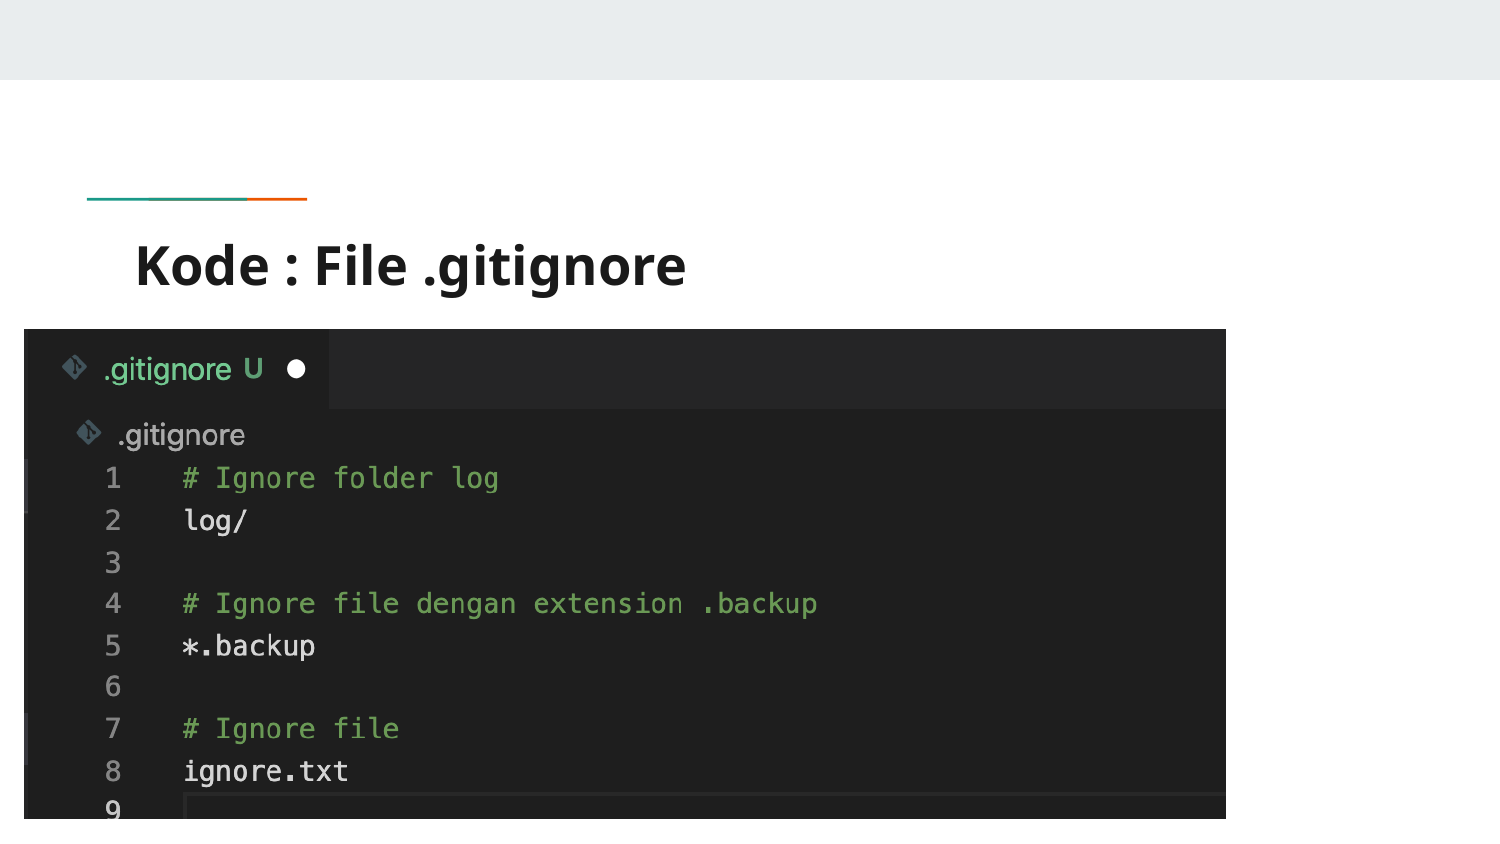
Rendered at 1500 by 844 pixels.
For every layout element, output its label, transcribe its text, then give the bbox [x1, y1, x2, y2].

title Kode : File .gitignore [119, 216, 1381, 305]
picture [24, 328, 1227, 819]
